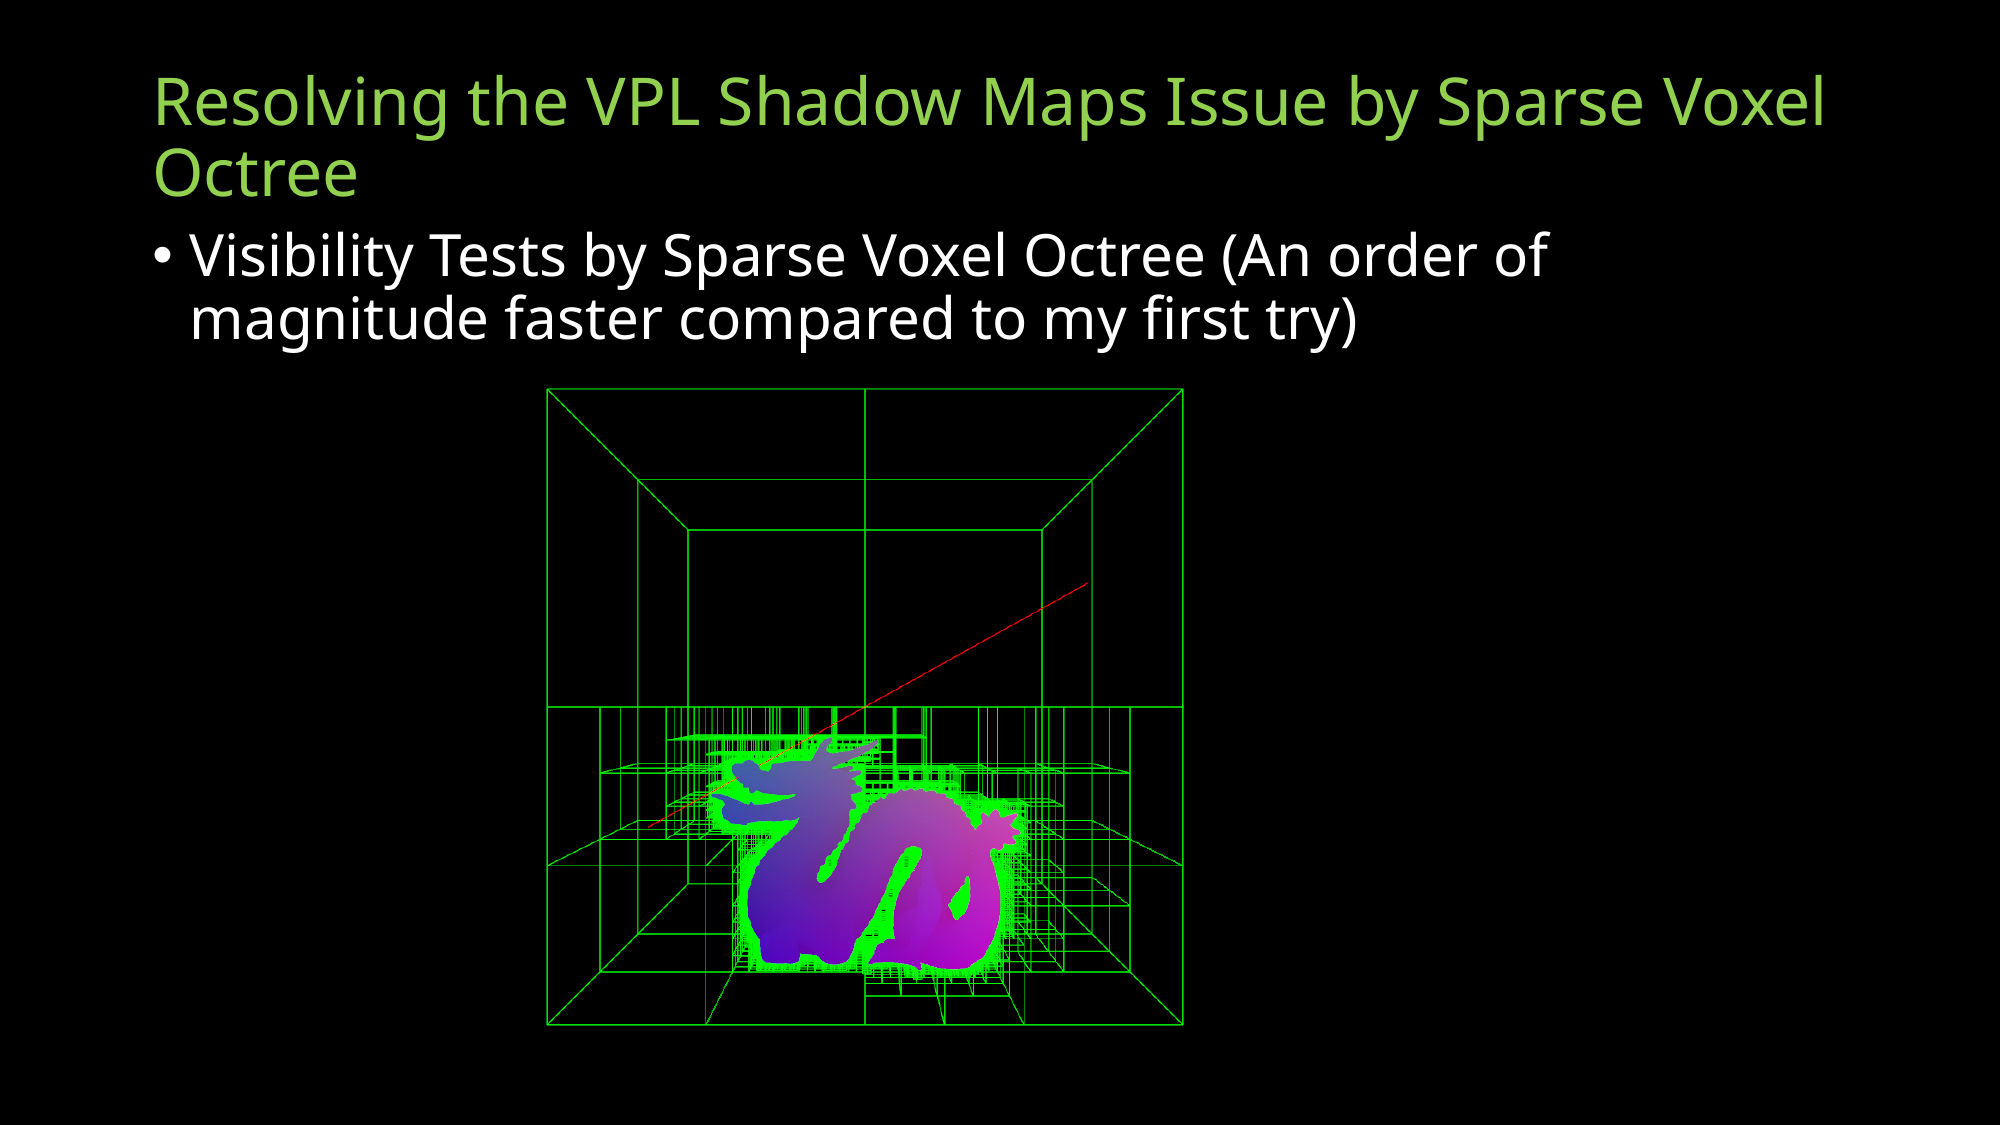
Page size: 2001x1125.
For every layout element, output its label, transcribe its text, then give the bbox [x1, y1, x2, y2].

title Resolving the VPL Shadow Maps Issue by Sparse Voxel Octree [137, 59, 1863, 218]
list Visibility Tests by Sparse Voxel Octree (An order of magnitude faster compared to my first try) [137, 218, 1863, 1014]
picture [536, 377, 1194, 1036]
